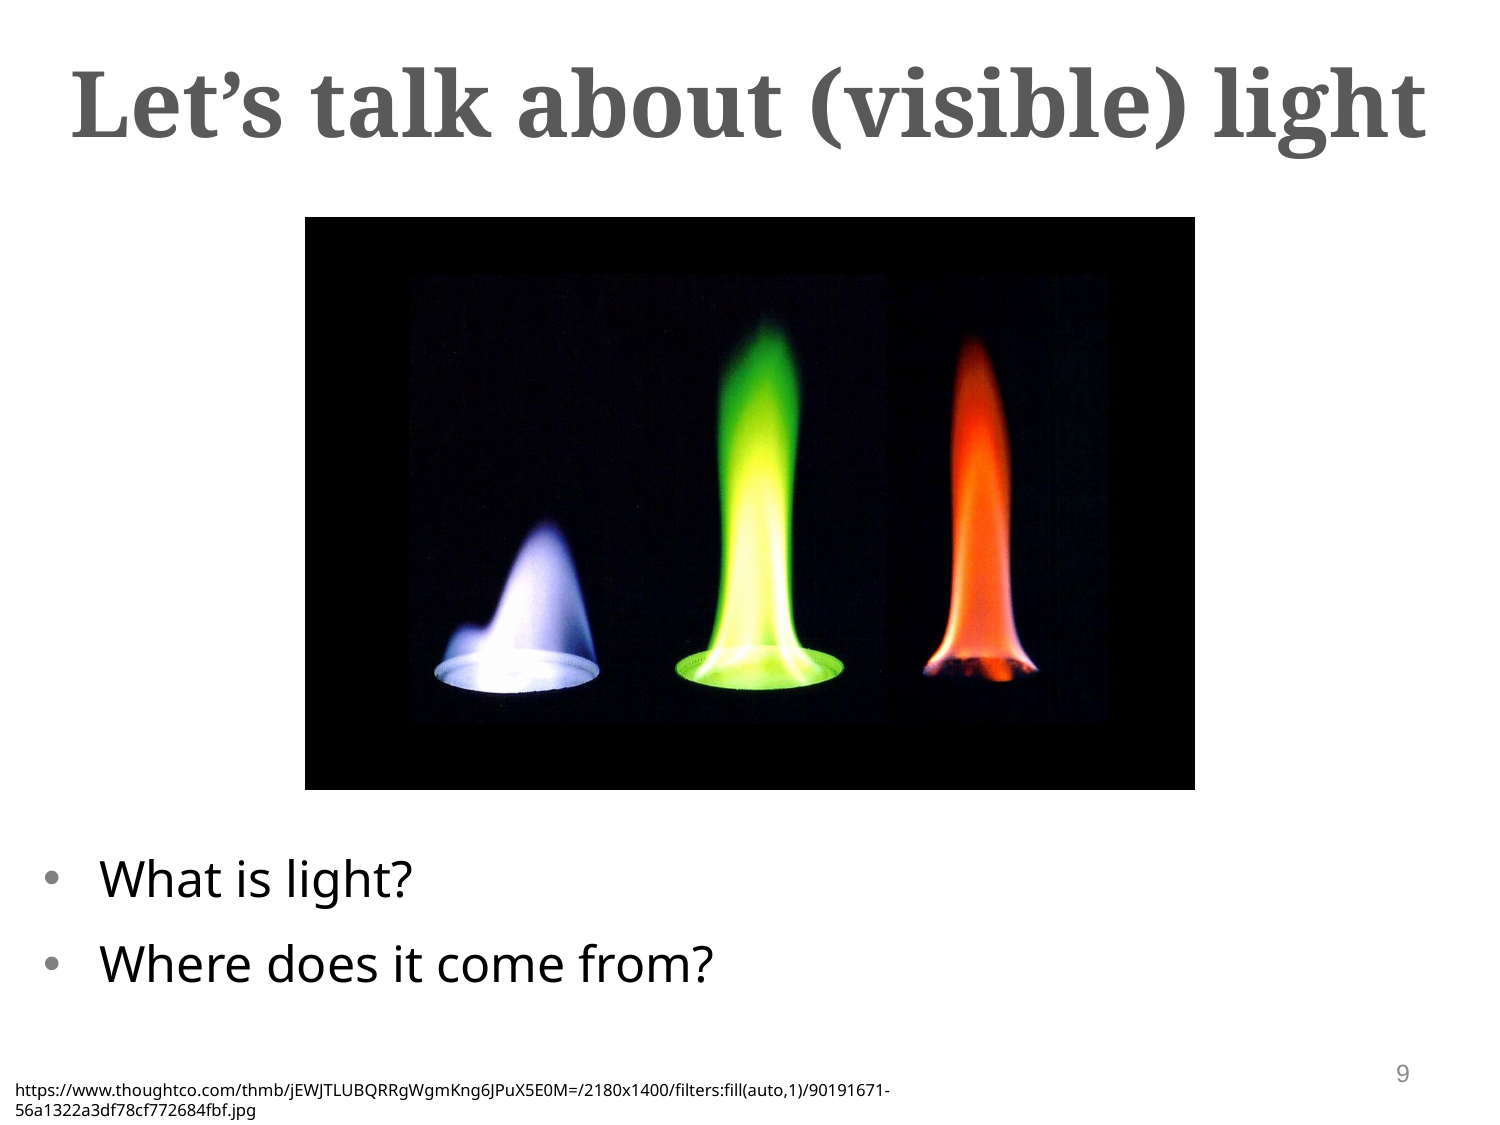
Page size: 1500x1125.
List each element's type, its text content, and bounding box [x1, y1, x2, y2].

text_box What is light? Where does it come from? [28, 840, 1397, 1092]
slide_number 9 [1074, 1042, 1425, 1103]
picture [304, 217, 1196, 790]
text_box https://www.thoughtco.com/thmb/jEWJTLUBQRRgWgmKng6JPuX5E0M=/2180x1400/filters:fill(auto,1)/90191671-56a1322a3df78cf772684fbf.jpg [0, 1072, 919, 1125]
text_box Let’s talk about (visible) light [0, 6, 1500, 194]
